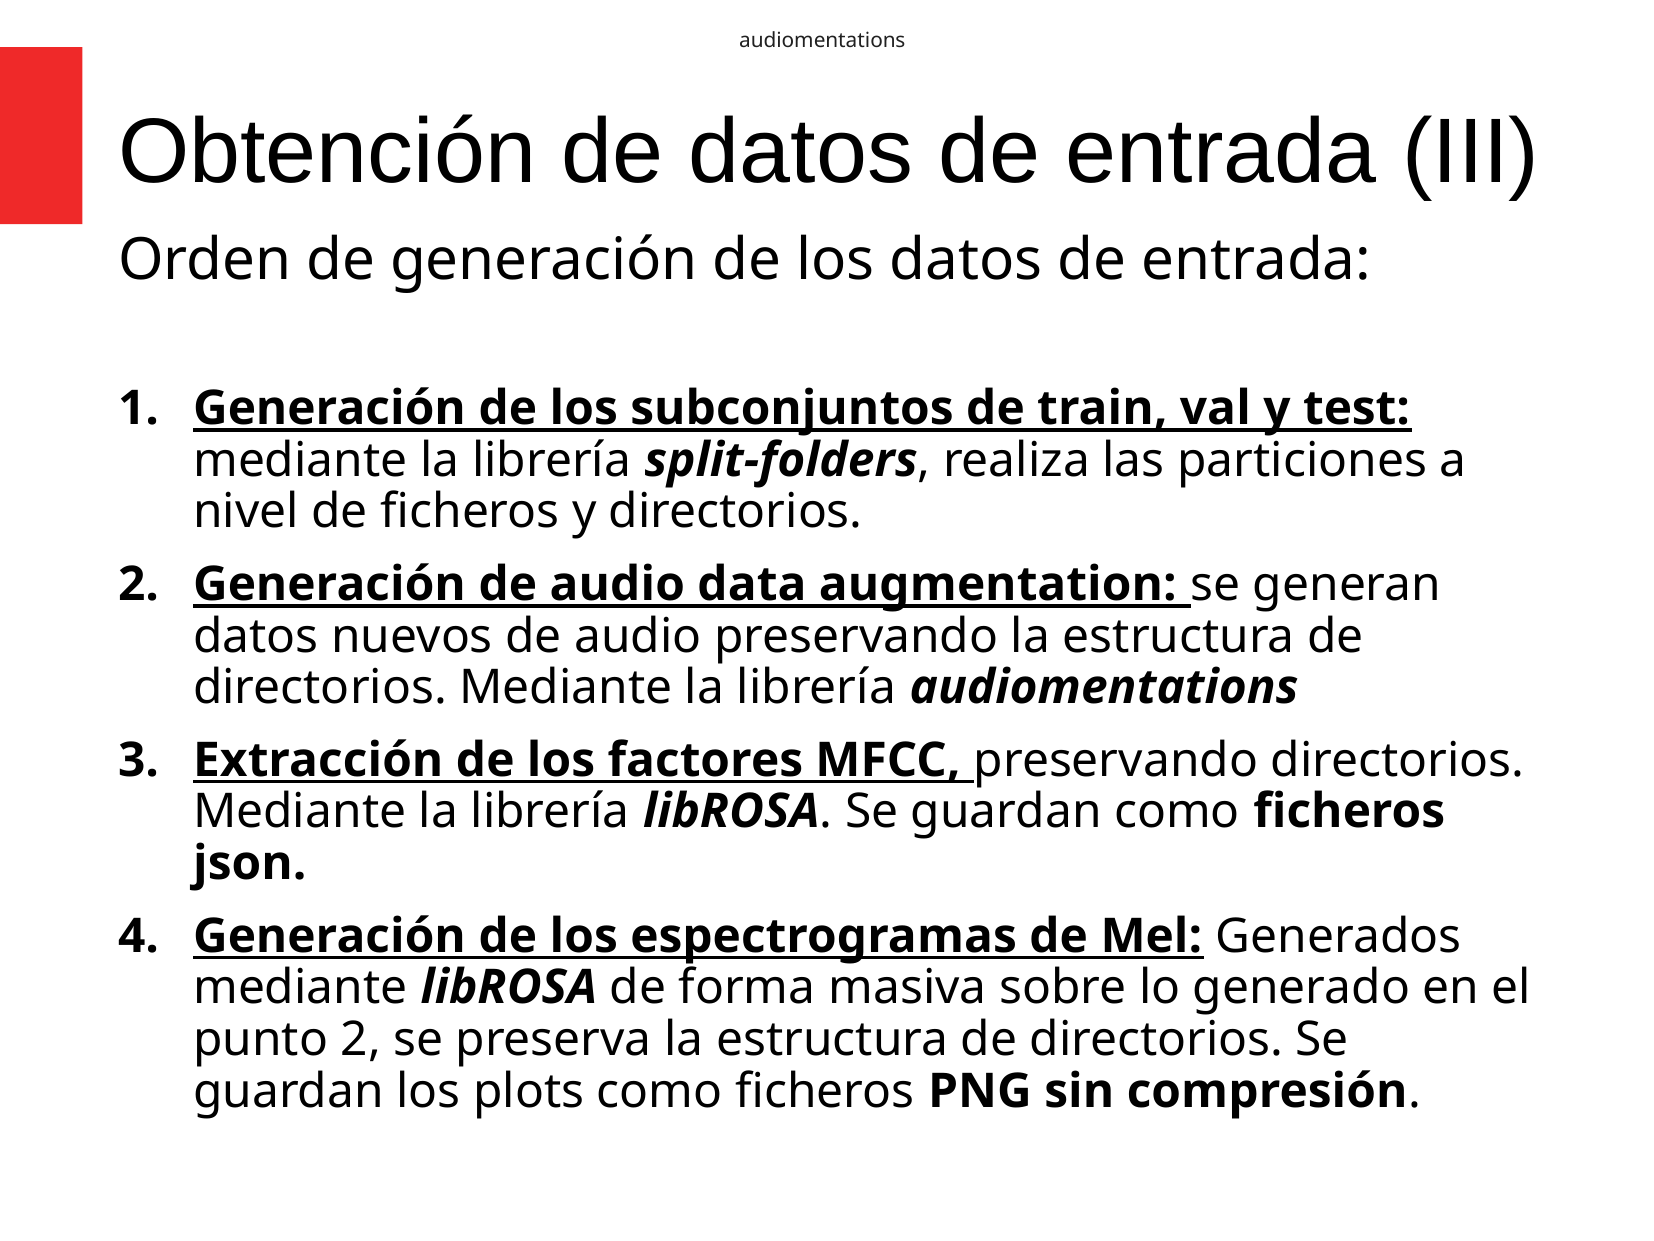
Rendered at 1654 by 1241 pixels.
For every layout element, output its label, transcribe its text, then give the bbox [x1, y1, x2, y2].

text_box Obtención de datos de entrada (III) [118, 49, 1571, 257]
text_box audiomentations [724, 15, 929, 60]
text_box Orden de generación de los datos de entrada: Generación de los subconjuntos de train, val y test: mediante la librería split-folders, realiza las particiones a nivel de ficheros y directorios. Generación de audio data augmentation: se generan datos nuevos de audio preservando la estructura de directorios. Mediante la librería audiomentations Extracción de los factores MFCC, preservando directorios. Mediante la librería libROSA. Se guardan como ficheros json. Generación de los espectrogramas de Mel: Generados mediante libROSA de forma masiva sobre lo generado en el punto 2, se preserva la estructura de directorios. Se guardan los plots como ficheros PNG sin compresión. [118, 228, 1536, 1191]
